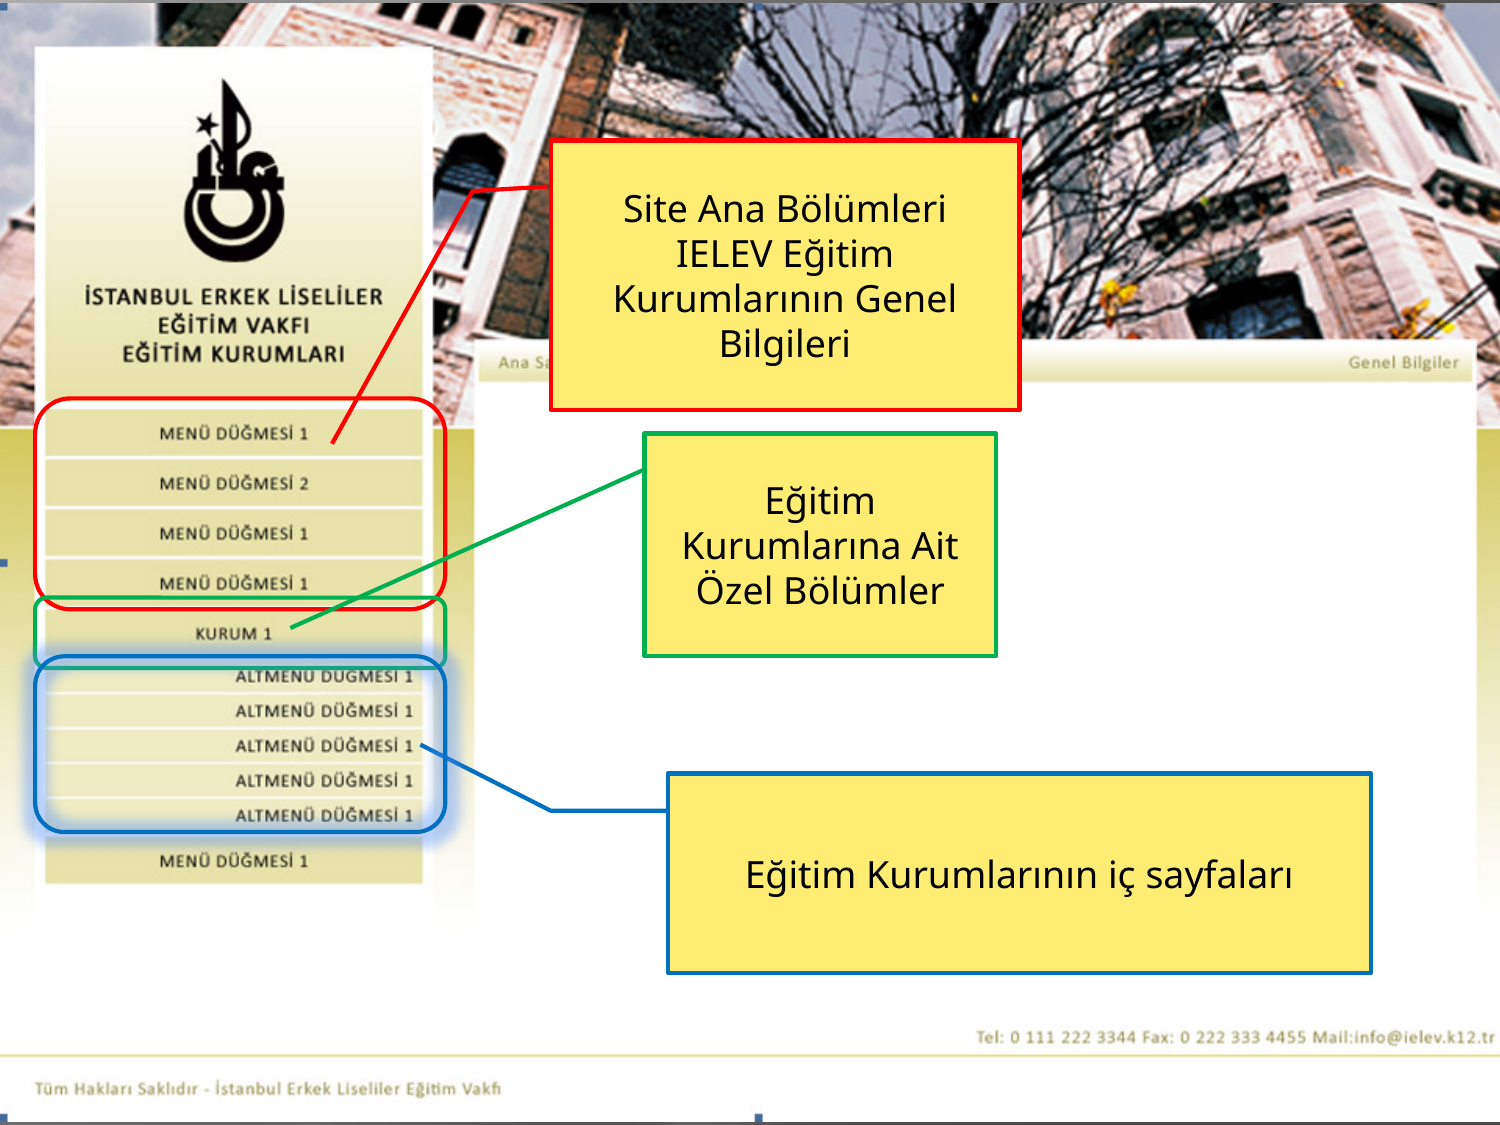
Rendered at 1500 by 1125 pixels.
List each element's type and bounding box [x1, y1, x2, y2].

text_box [34, 655, 1372, 973]
text_box [34, 433, 997, 655]
picture [0, 2, 1500, 1123]
text_box [34, 140, 1020, 446]
